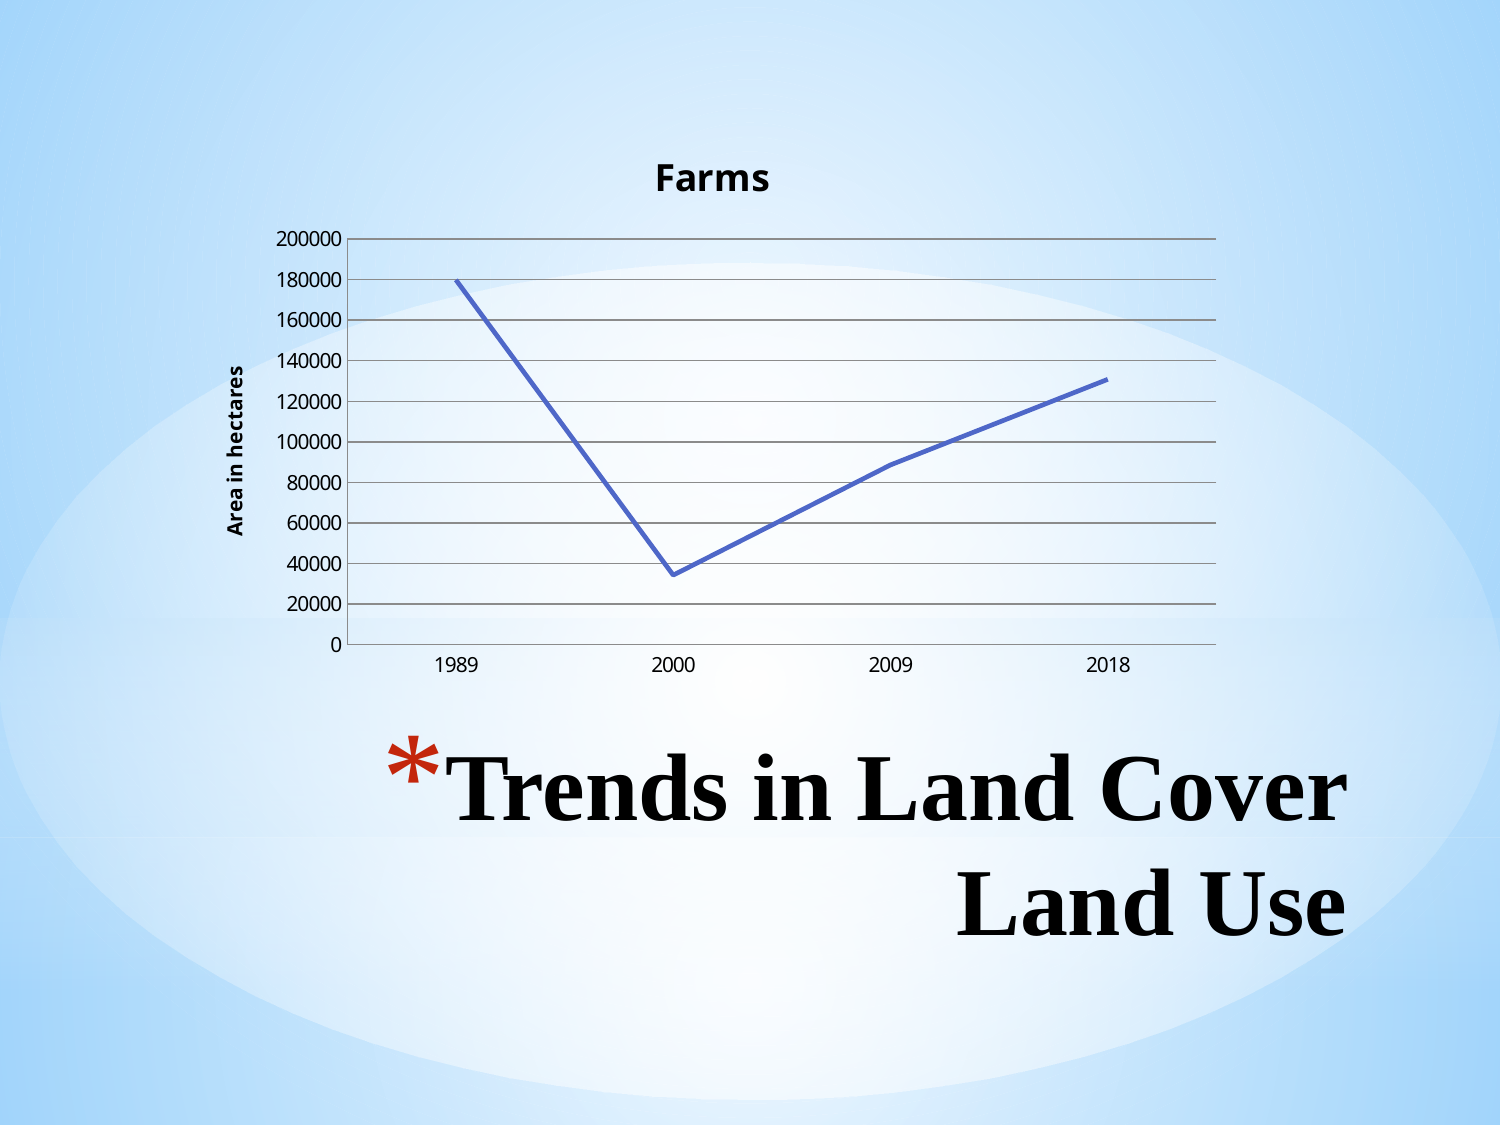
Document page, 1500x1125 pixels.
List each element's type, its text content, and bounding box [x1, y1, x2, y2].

title Trends in Land Cover Land Use [294, 717, 1363, 905]
chart [187, 119, 1238, 691]
